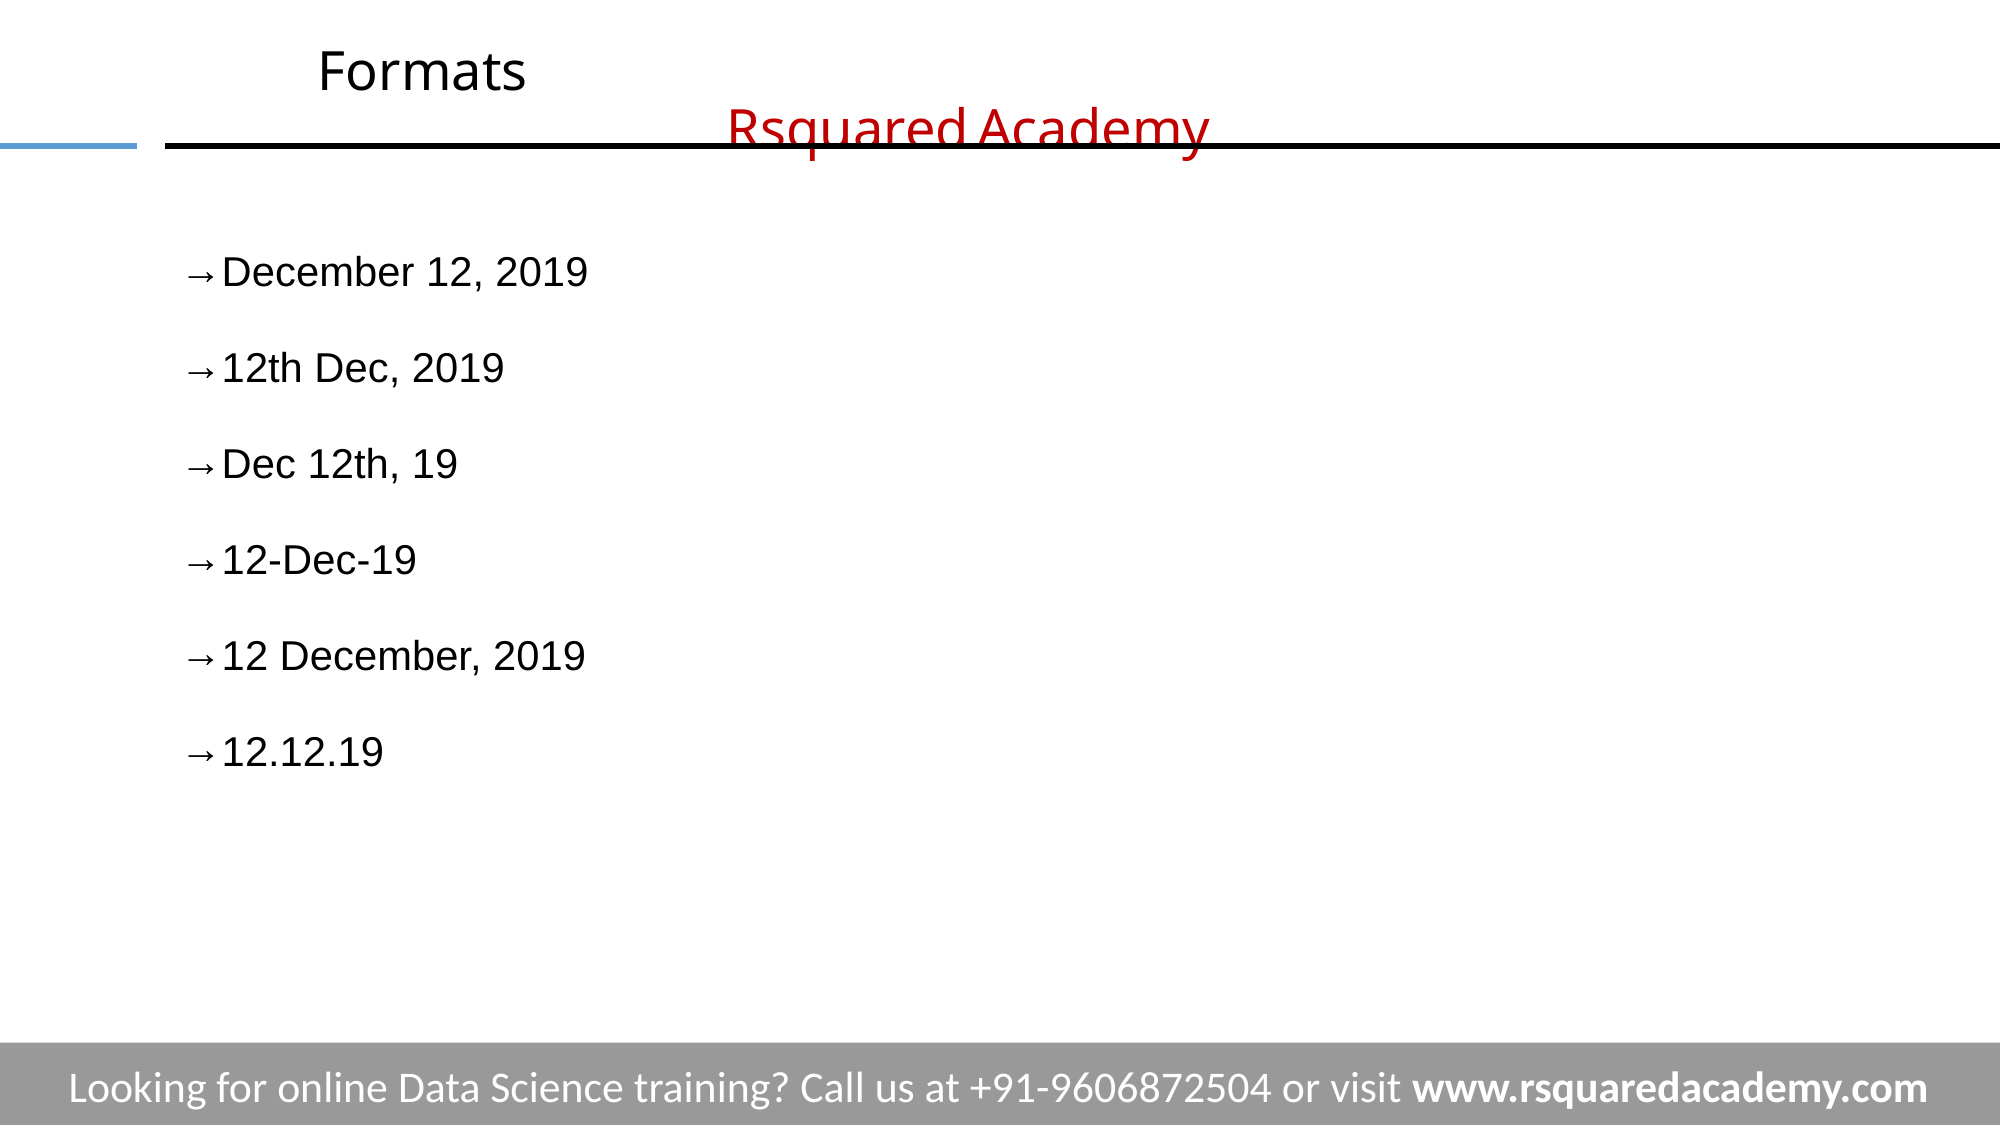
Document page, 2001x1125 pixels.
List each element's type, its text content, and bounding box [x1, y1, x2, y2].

title Formats Rsquared Academy [0, 0, 2000, 146]
text_box Looking for online Data Science training? Call us at +91-9606872504 or visit www.rsquaredacademy.com [0, 1042, 2000, 1125]
list December 12, 2019 12th Dec, 2019 Dec 12th, 19 12-Dec-19 12 December, 2019 12.12.19 [165, 212, 1978, 984]
